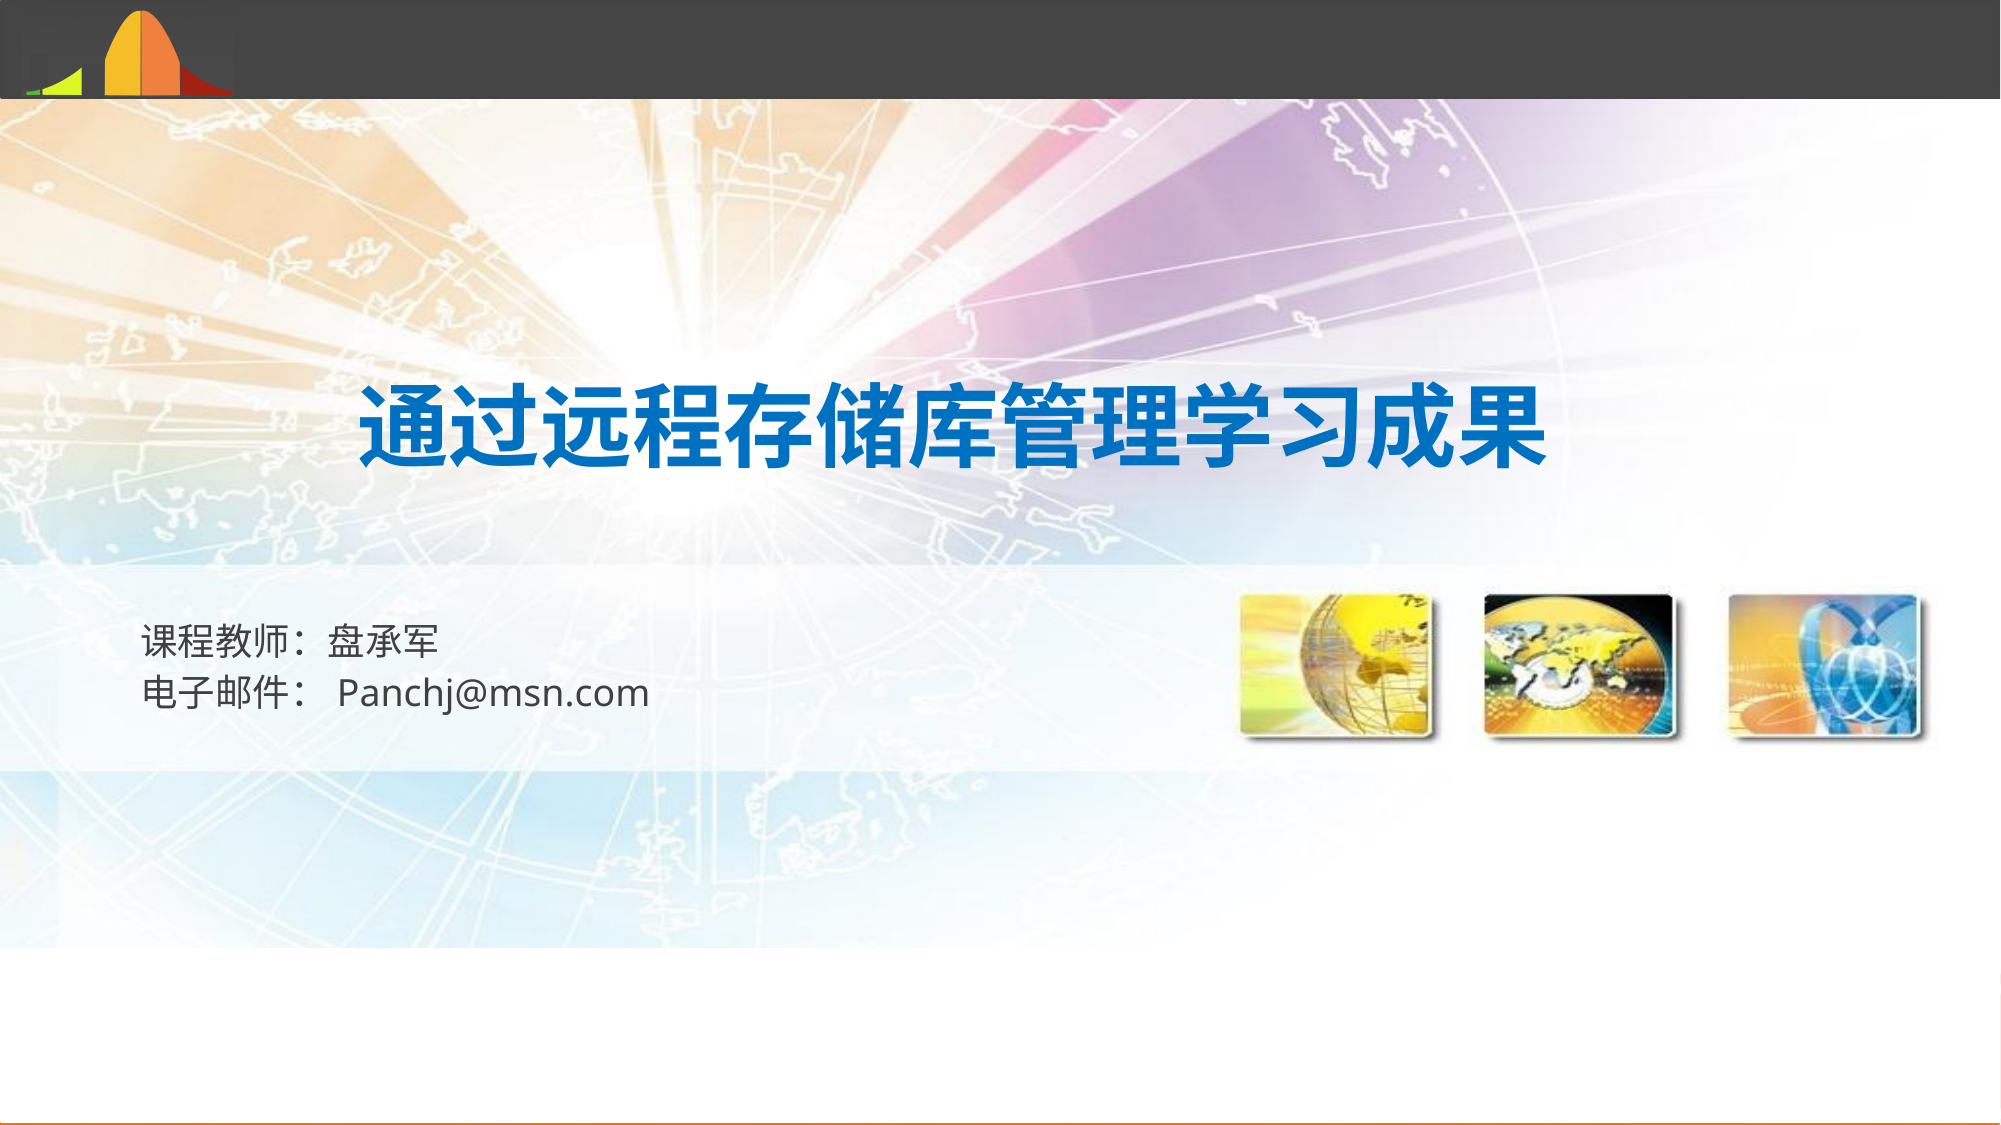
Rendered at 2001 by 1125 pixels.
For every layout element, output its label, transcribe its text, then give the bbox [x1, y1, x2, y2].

title 通过远程存储库管理学习成果 [0, 322, 1907, 526]
picture [22, 4, 234, 98]
picture [0, 99, 2001, 1125]
text_box 课程教师：盘承军 电子邮件：Panchj@msn.com [125, 611, 666, 721]
